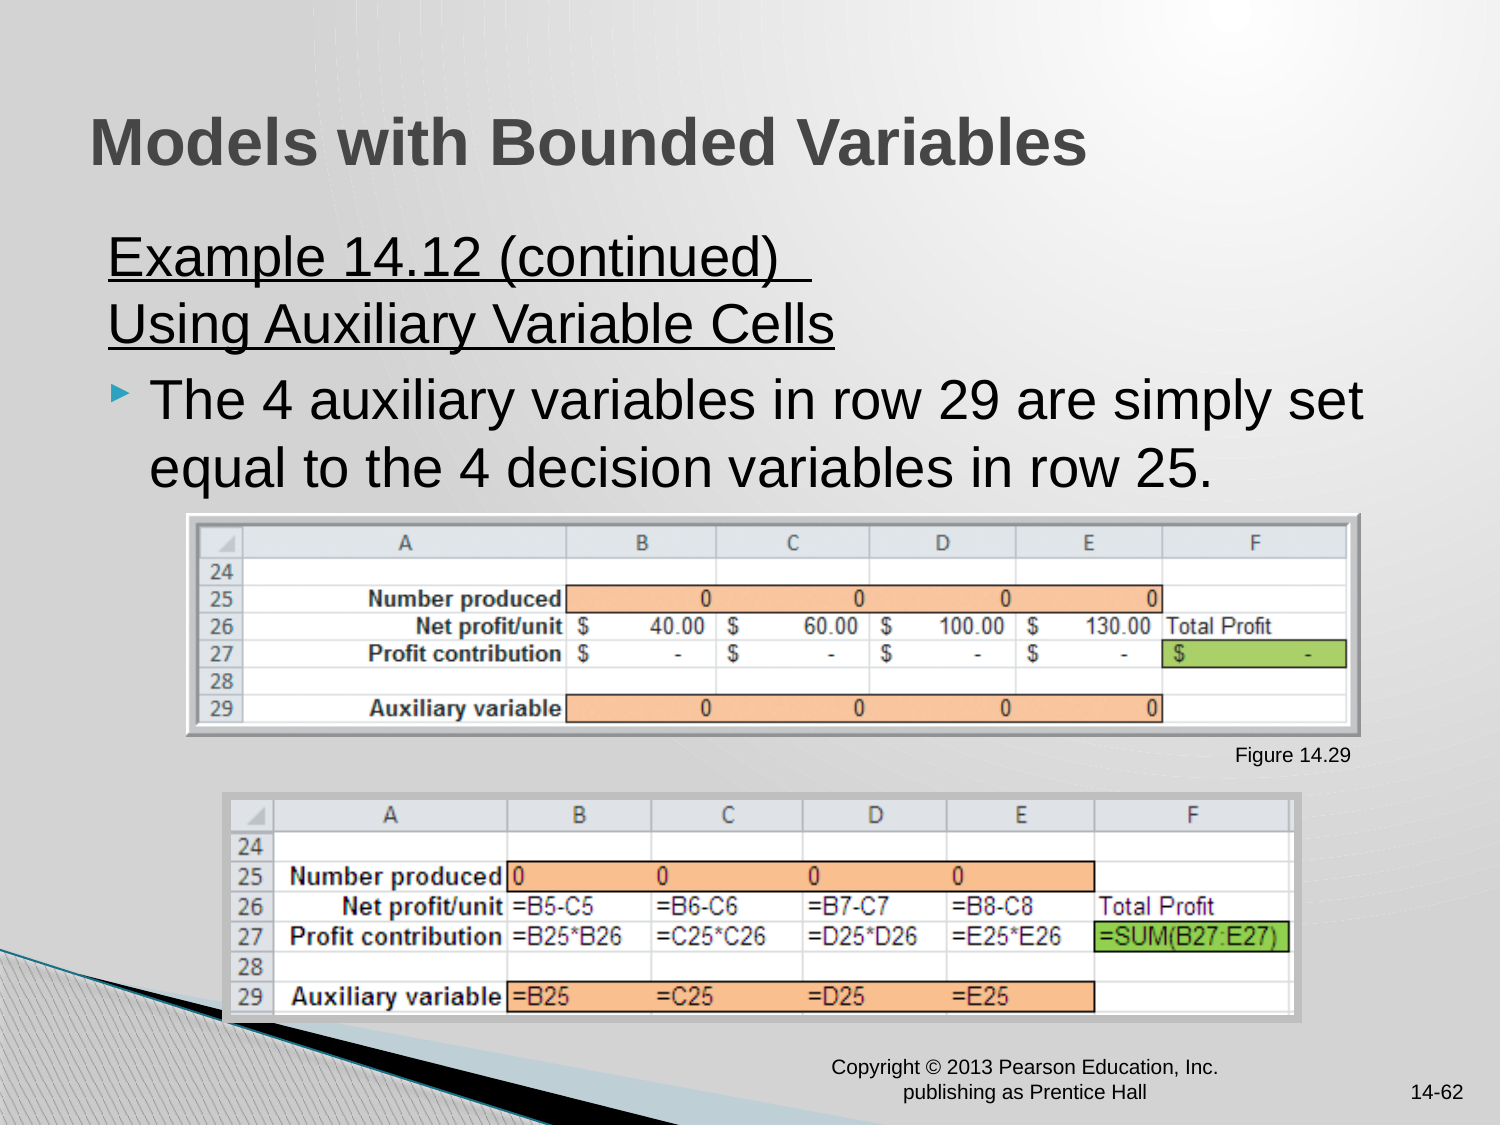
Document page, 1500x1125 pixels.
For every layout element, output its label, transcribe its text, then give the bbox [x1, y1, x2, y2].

picture [230, 799, 1294, 1016]
list Example 14.12 (continued) Using Auxiliary Variable Cells The 4 auxiliary variables in row 29 are simply set equal to the 4 decision variables in row 25. [74, 212, 1426, 956]
footer Copyright © 2013 Pearson Education, Inc. publishing as Prentice Hall [812, 1051, 1238, 1112]
slide_number 14-62 [1362, 1051, 1479, 1112]
picture [185, 513, 1361, 737]
title Models with Bounded Variables [75, 45, 1425, 233]
text_box Figure 14.29 [1220, 734, 1367, 775]
